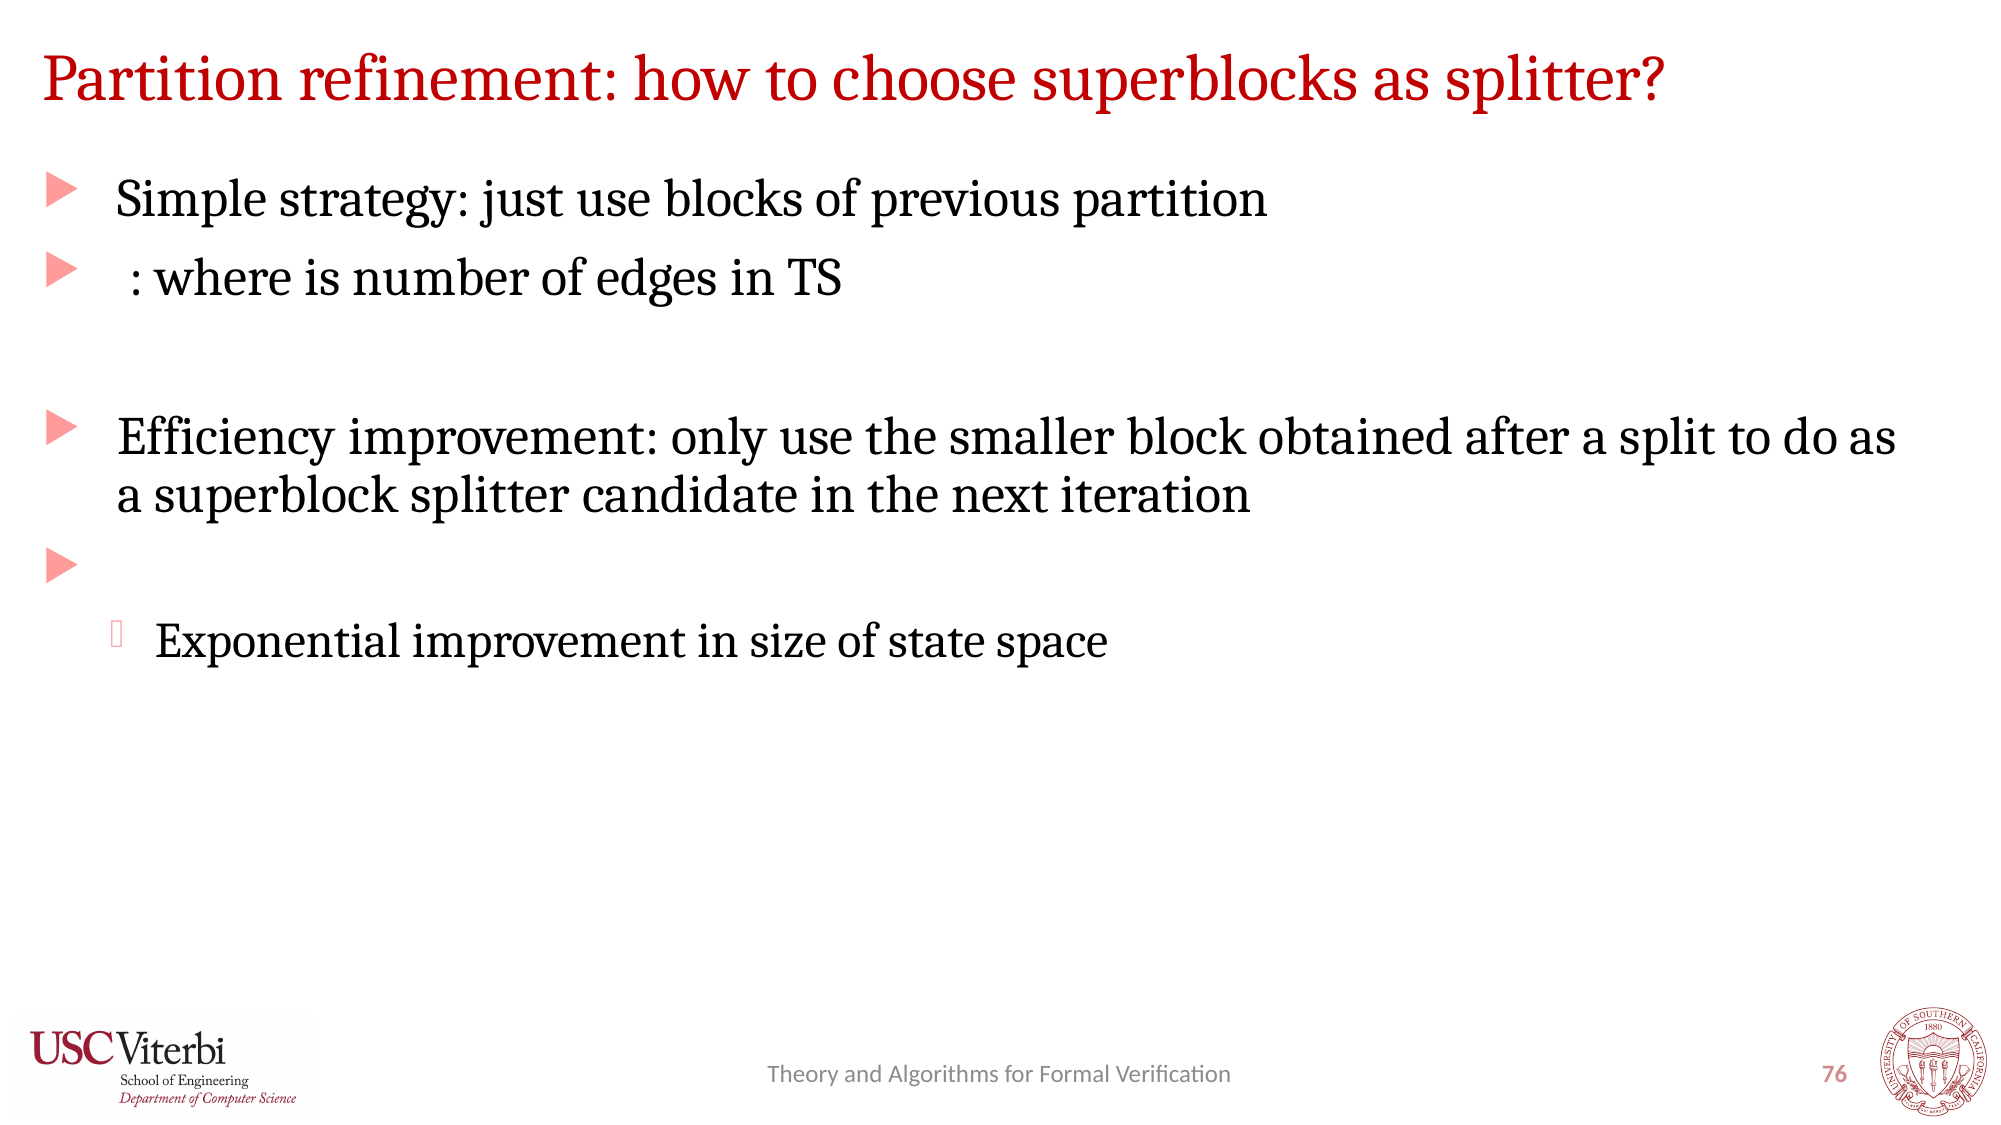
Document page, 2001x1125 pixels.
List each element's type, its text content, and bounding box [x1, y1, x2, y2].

picture [12, 1014, 316, 1119]
slide_number 76 [1684, 1042, 1863, 1103]
footer Theory and Algorithms for Formal Verification [662, 1042, 1338, 1103]
picture [1879, 1002, 1988, 1119]
title Partition refinement: how to choose superblocks as splitter? [27, 18, 1819, 141]
